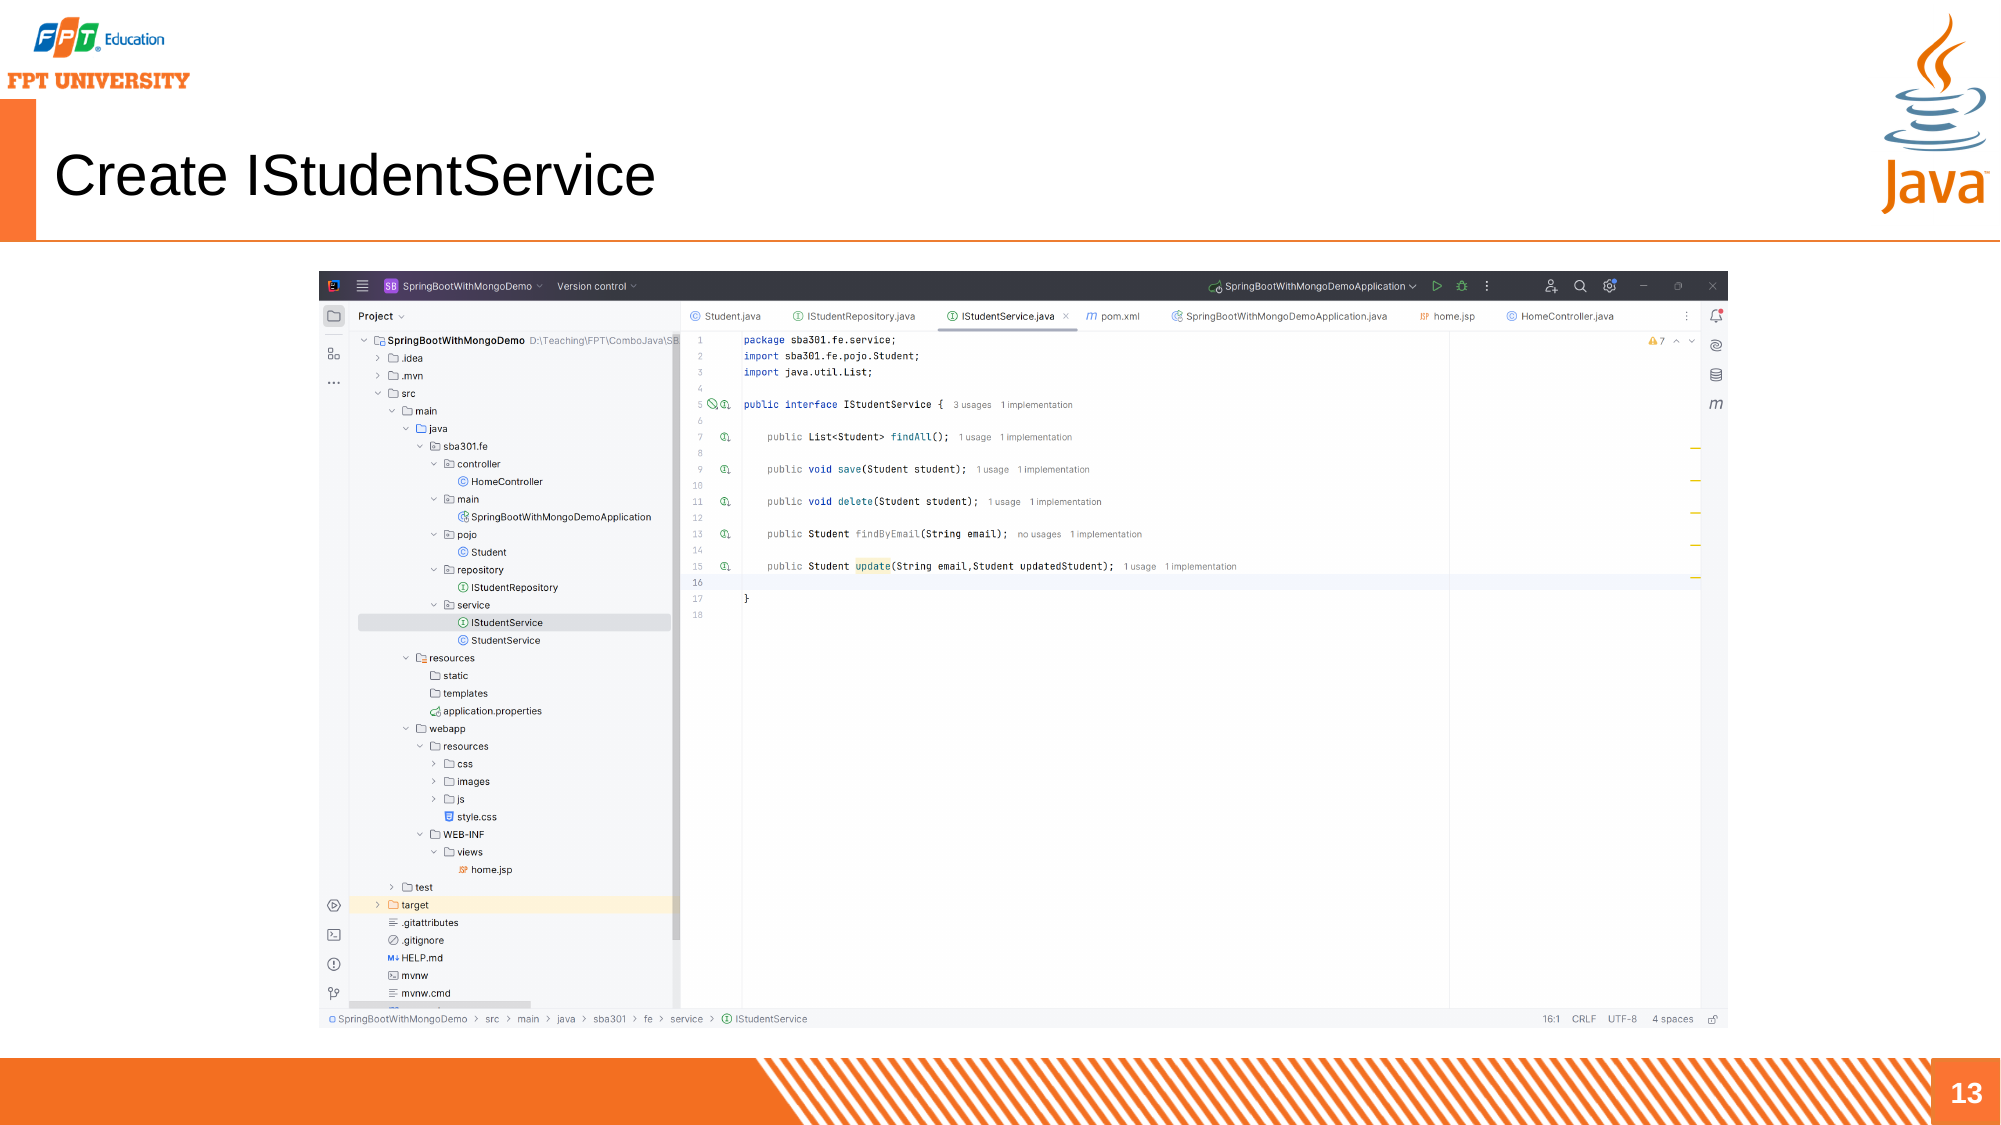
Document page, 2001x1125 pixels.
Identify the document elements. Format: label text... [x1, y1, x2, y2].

picture [0, 2, 197, 99]
title Create IStudentService [39, 123, 1872, 230]
picture [1868, 4, 2000, 226]
picture [318, 271, 1728, 1028]
picture [0, 1058, 1934, 1125]
slide_number 13 [1933, 1059, 2000, 1124]
